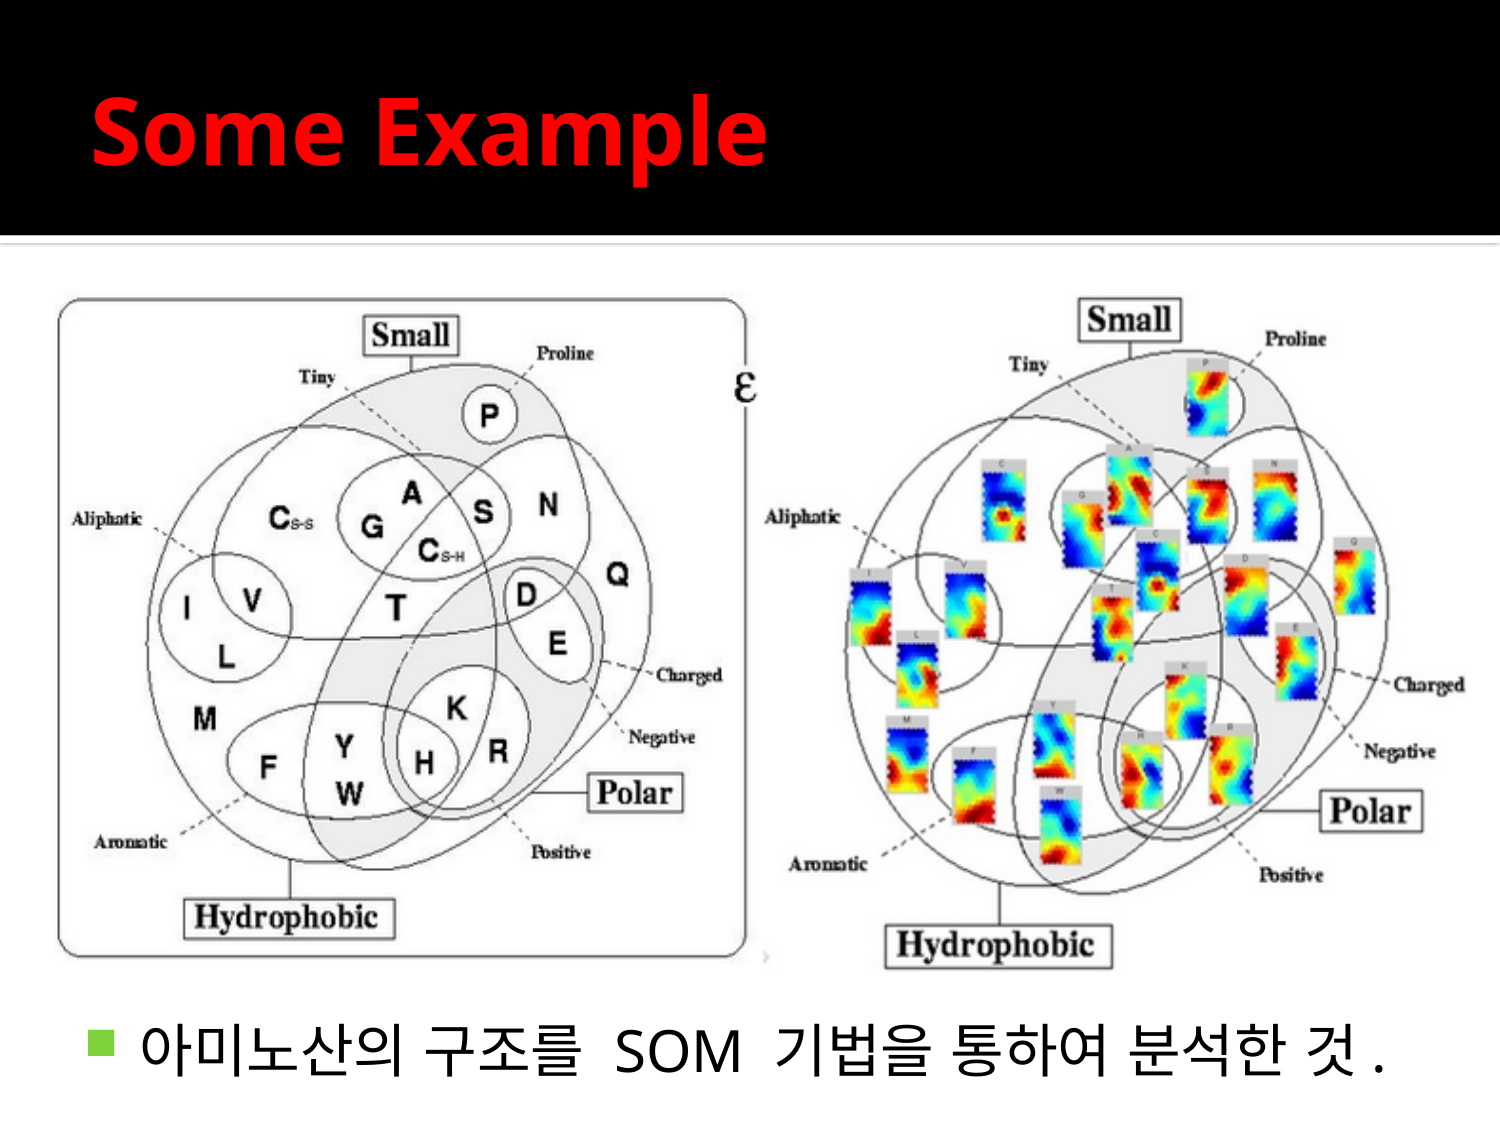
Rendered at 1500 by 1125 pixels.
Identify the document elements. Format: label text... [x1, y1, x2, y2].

title Some Example [75, 24, 1425, 231]
list 아미노산의 구조를 SOM 기법을 통하여 분석한 것. [53, 999, 1425, 1094]
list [41, 290, 1471, 988]
